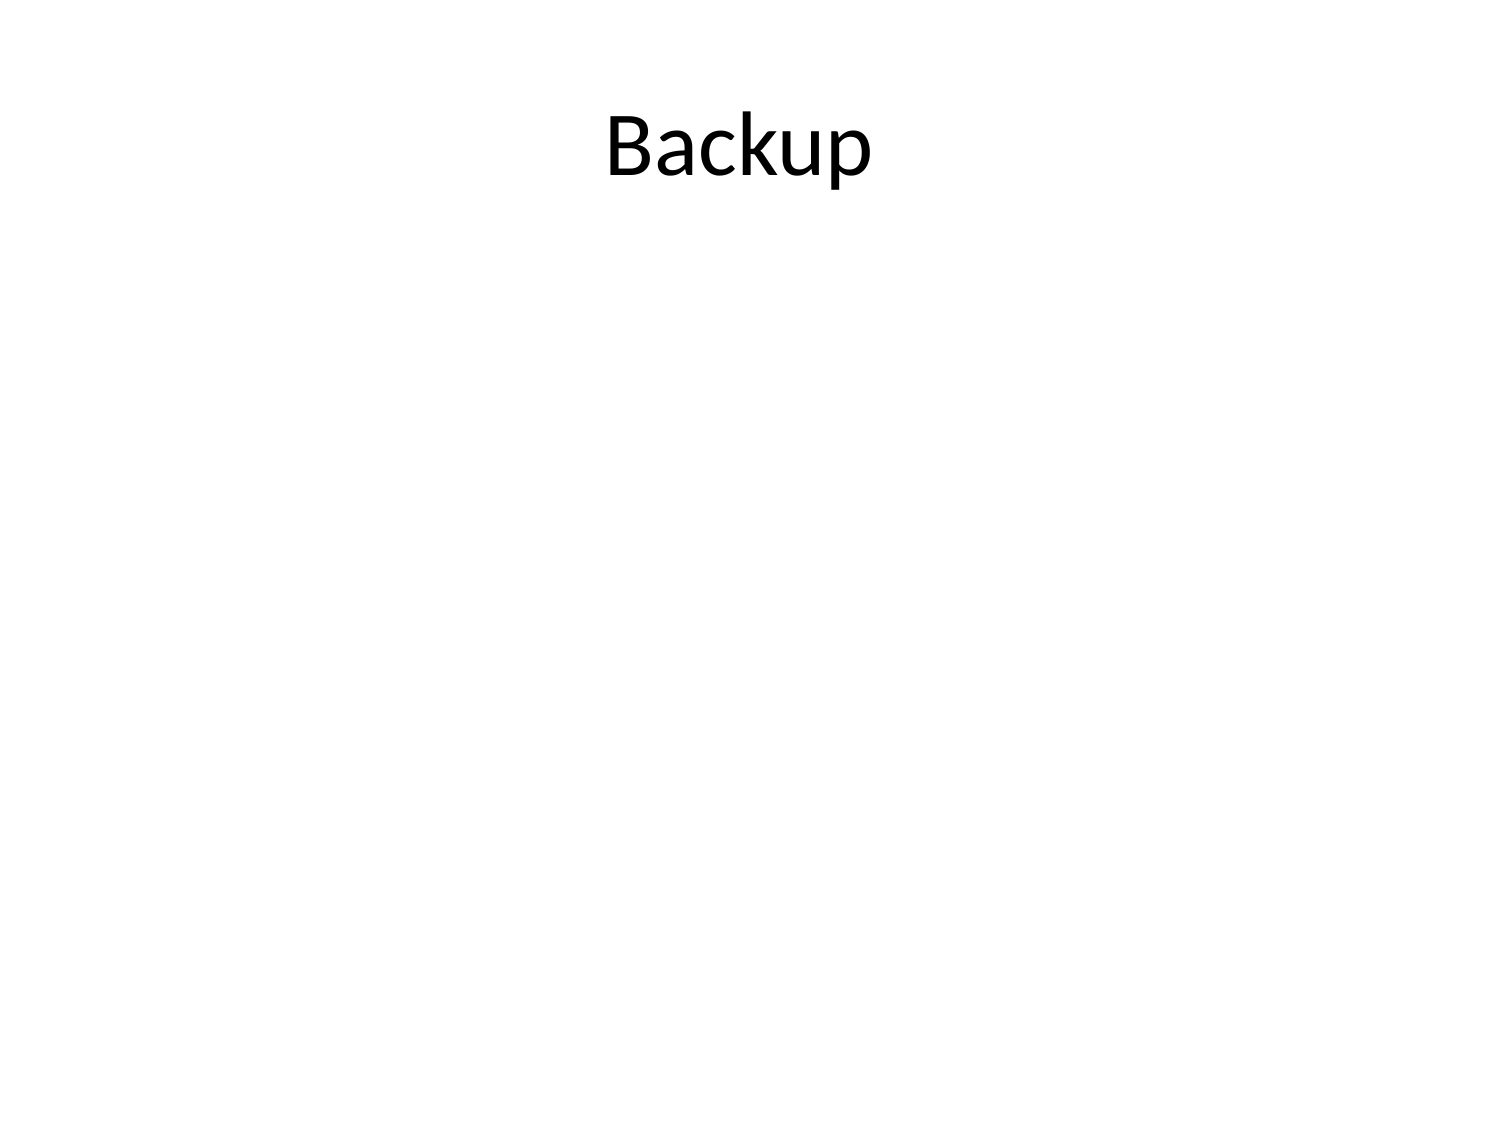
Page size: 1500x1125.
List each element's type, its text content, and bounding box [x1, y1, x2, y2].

title Backup [75, 45, 1425, 233]
